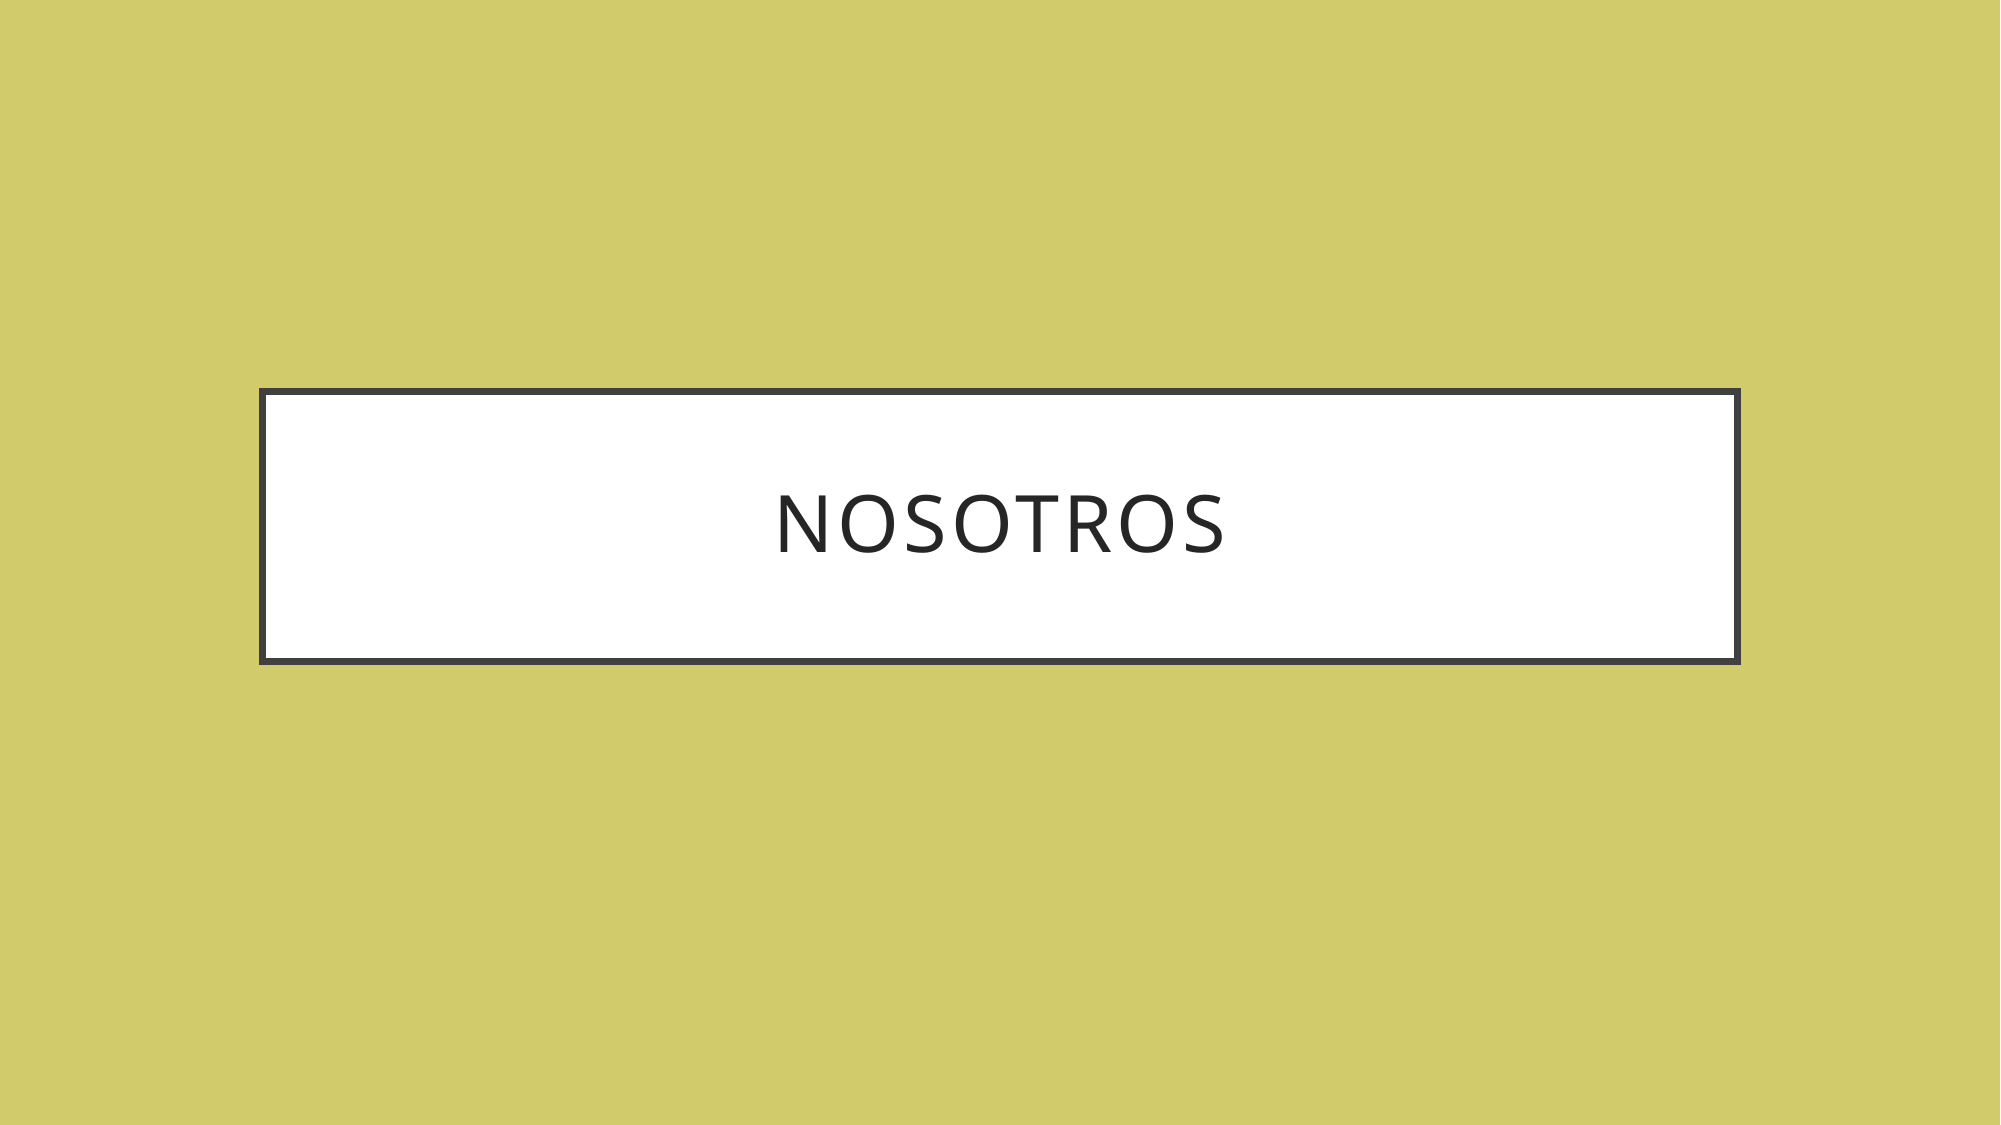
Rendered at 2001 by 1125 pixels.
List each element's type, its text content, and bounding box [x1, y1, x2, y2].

title NOSOTROS [259, 388, 1741, 665]
